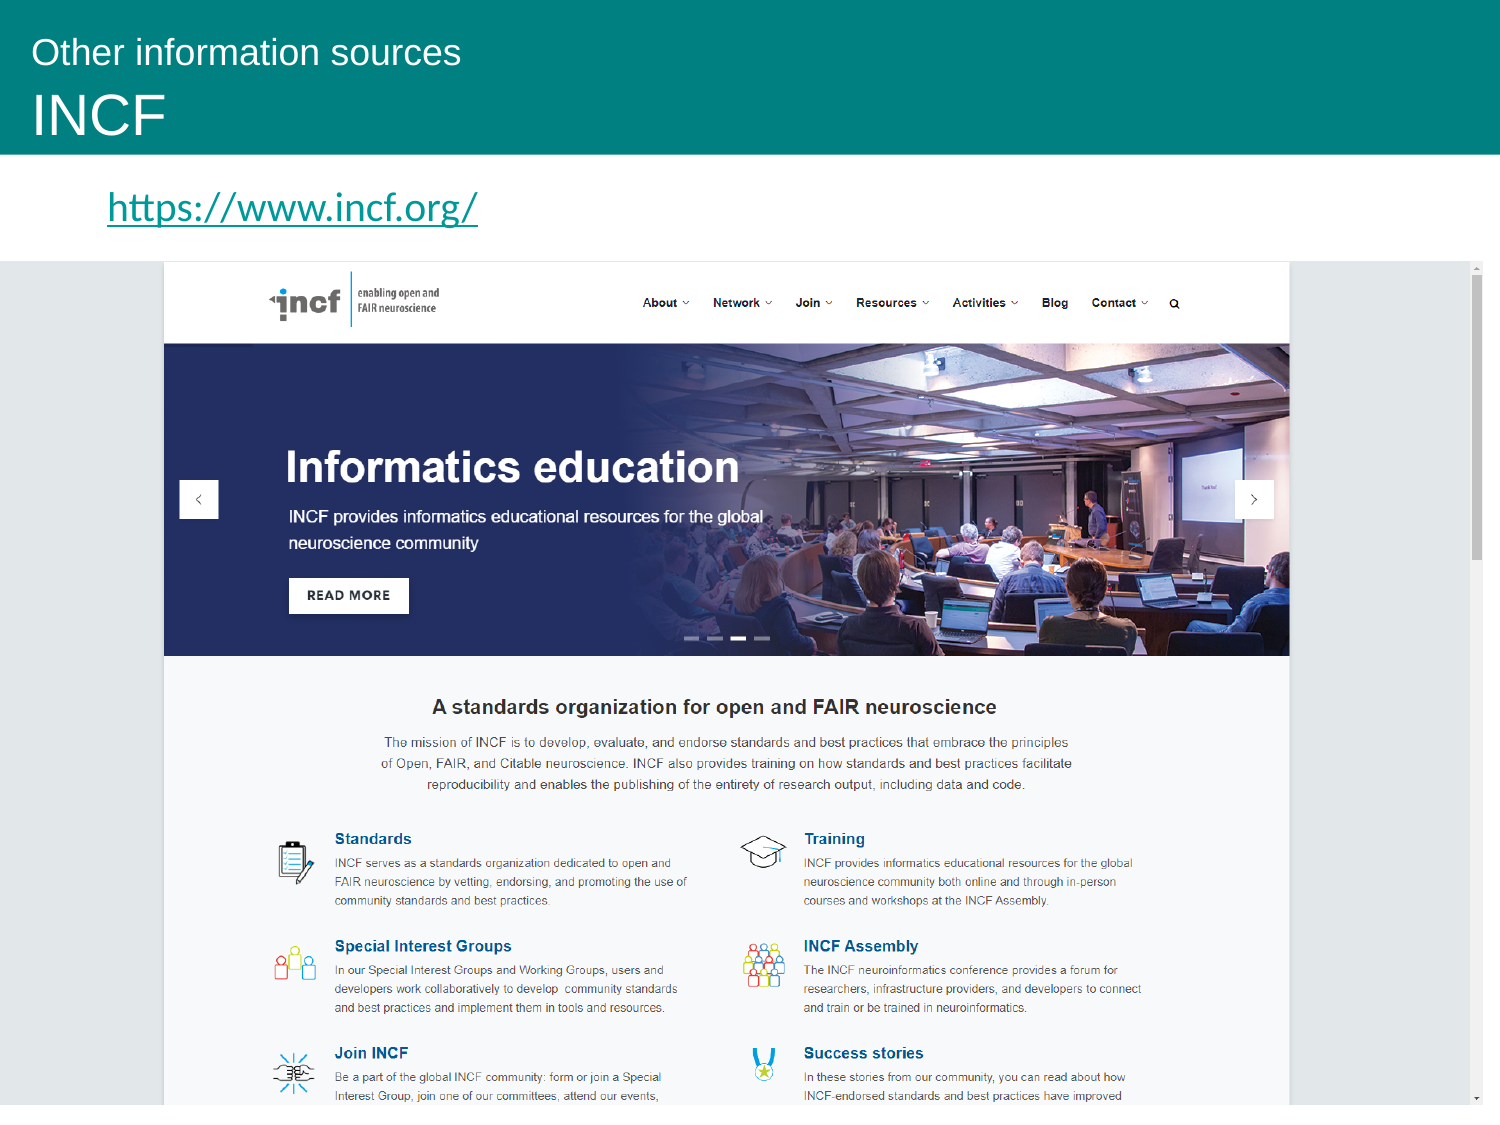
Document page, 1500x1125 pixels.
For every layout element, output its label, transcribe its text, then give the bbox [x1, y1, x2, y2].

text_box https://www.incf.org/ [92, 172, 1500, 438]
picture [0, 260, 1483, 1106]
text_box Other information sources INCF [0, 0, 1500, 155]
